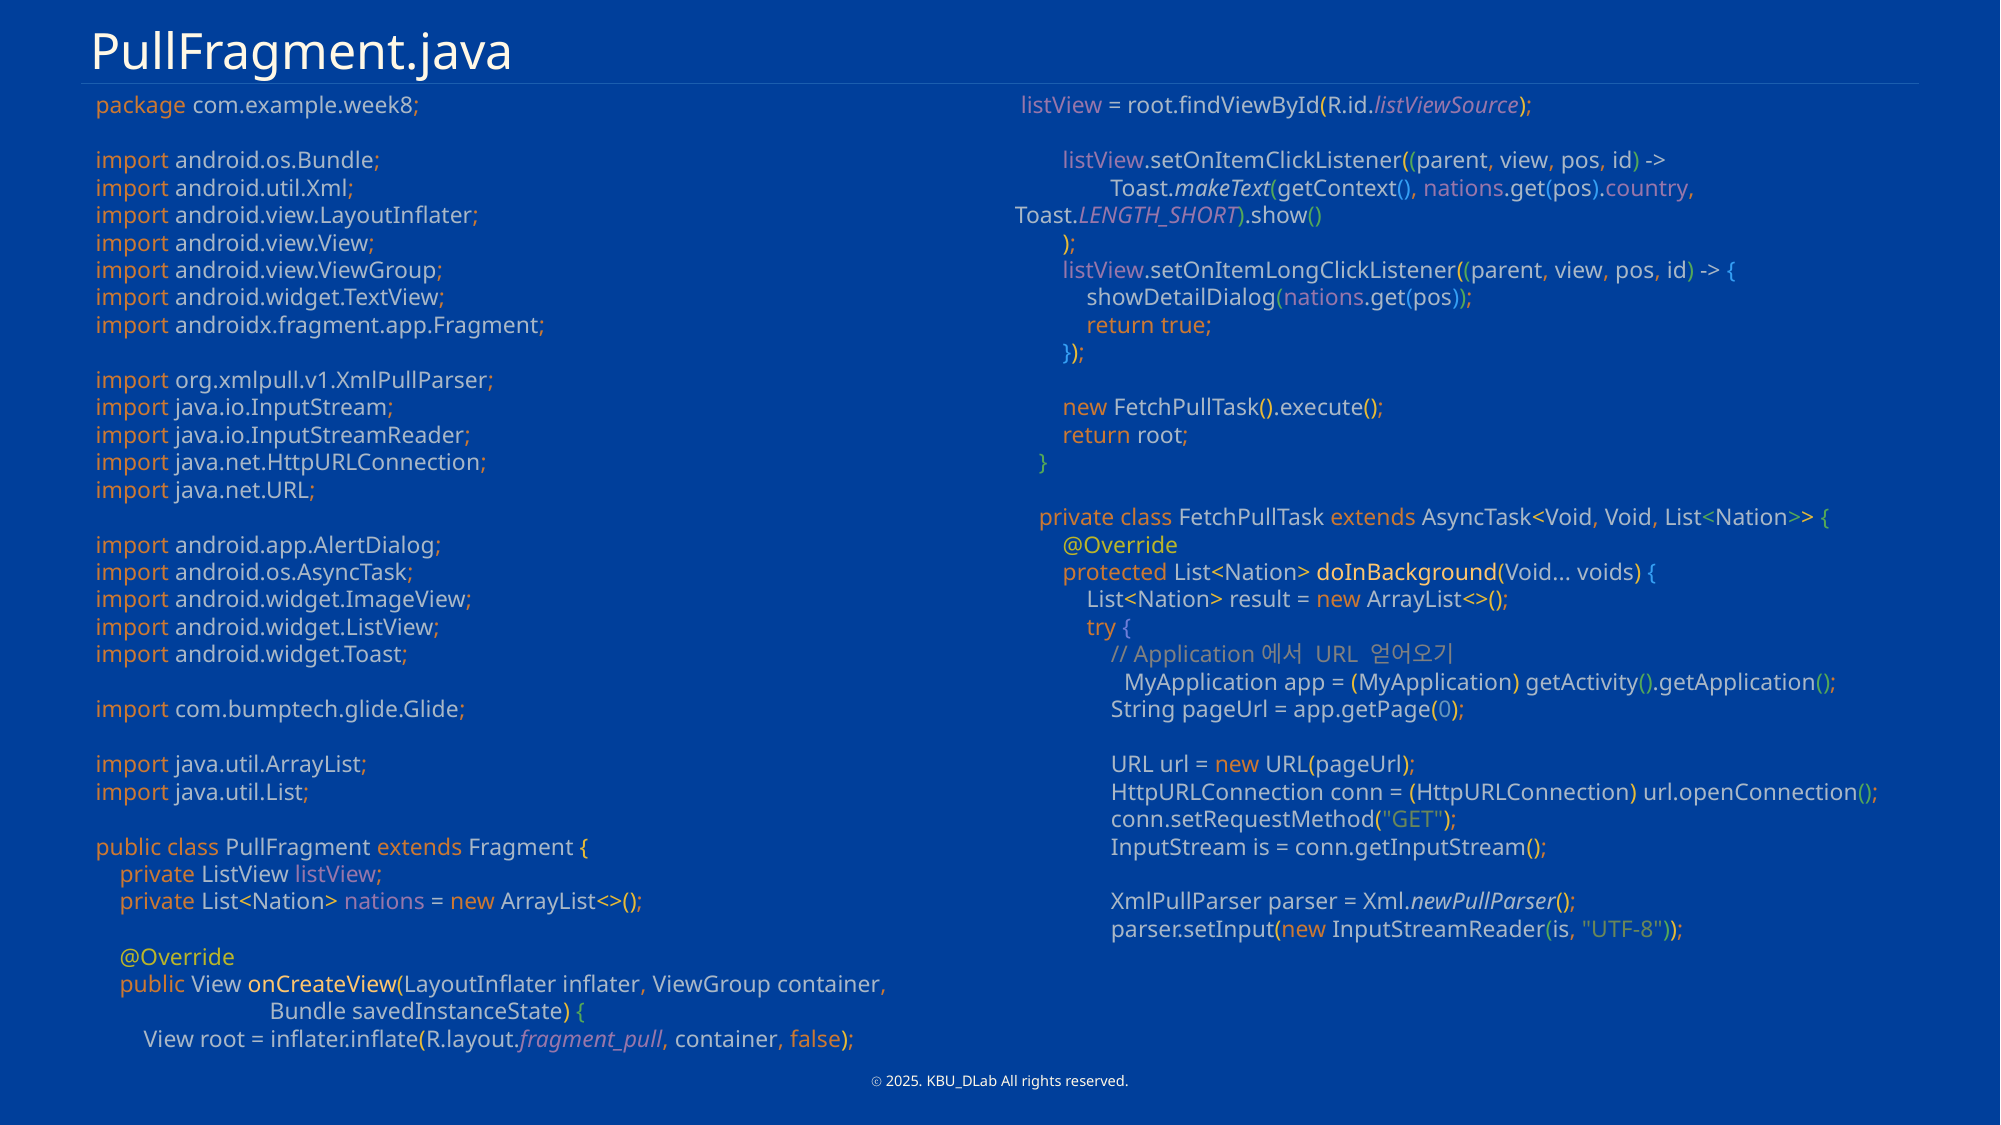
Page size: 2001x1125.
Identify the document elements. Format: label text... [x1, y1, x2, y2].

text_box package com.example.week8; import android.os.Bundle; import android.util.Xml; import android.view.LayoutInflater; import android.view.View; import android.view.ViewGroup; import android.widget.TextView; import androidx.fragment.app.Fragment; import org.xmlpull.v1.XmlPullParser; import java.io.InputStream; import java.io.InputStreamReader; import java.net.HttpURLConnection; import java.net.URL; import android.app.AlertDialog; import android.os.AsyncTask; import android.widget.ImageView; import android.widget.ListView; import android.widget.Toast; import com.bumptech.glide.Glide; import java.util.ArrayList; import java.util.List; public class PullFragment extends Fragment { private ListView listView; private List<Nation> nations = new ArrayList<>(); @Override public View onCreateView(LayoutInflater inflater, ViewGroup container, Bundle savedInstanceState) { View root = inflater.inflate(R.layout.fragment_pull, container, false); [80, 84, 1000, 1087]
text_box listView = root.findViewById(R.id.listViewSource); listView.setOnItemClickListener((parent, view, pos, id) -> Toast.makeText(getContext(), nations.get(pos).country, Toast.LENGTH_SHORT).show() ); listView.setOnItemLongClickListener((parent, view, pos, id) -> { showDetailDialog(nations.get(pos)); return true; }); new FetchPullTask().execute(); return root; } private class FetchPullTask extends AsyncTask<Void, Void, List<Nation>> { @Override protected List<Nation> doInBackground(Void... voids) { List<Nation> result = new ArrayList<>(); try { // Application에서 URL 얻어오기 MyApplication app = (MyApplication) getActivity().getApplication(); String pageUrl = app.getPage(0); URL url = new URL(pageUrl); HttpURLConnection conn = (HttpURLConnection) url.openConnection(); conn.setRequestMethod("GET"); InputStream is = conn.getInputStream(); XmlPullParser parser = Xml.newPullParser(); parser.setInput(new InputStreamReader(is, "UTF-8")); [999, 84, 1919, 980]
text_box PullFragment.java [75, 0, 529, 87]
